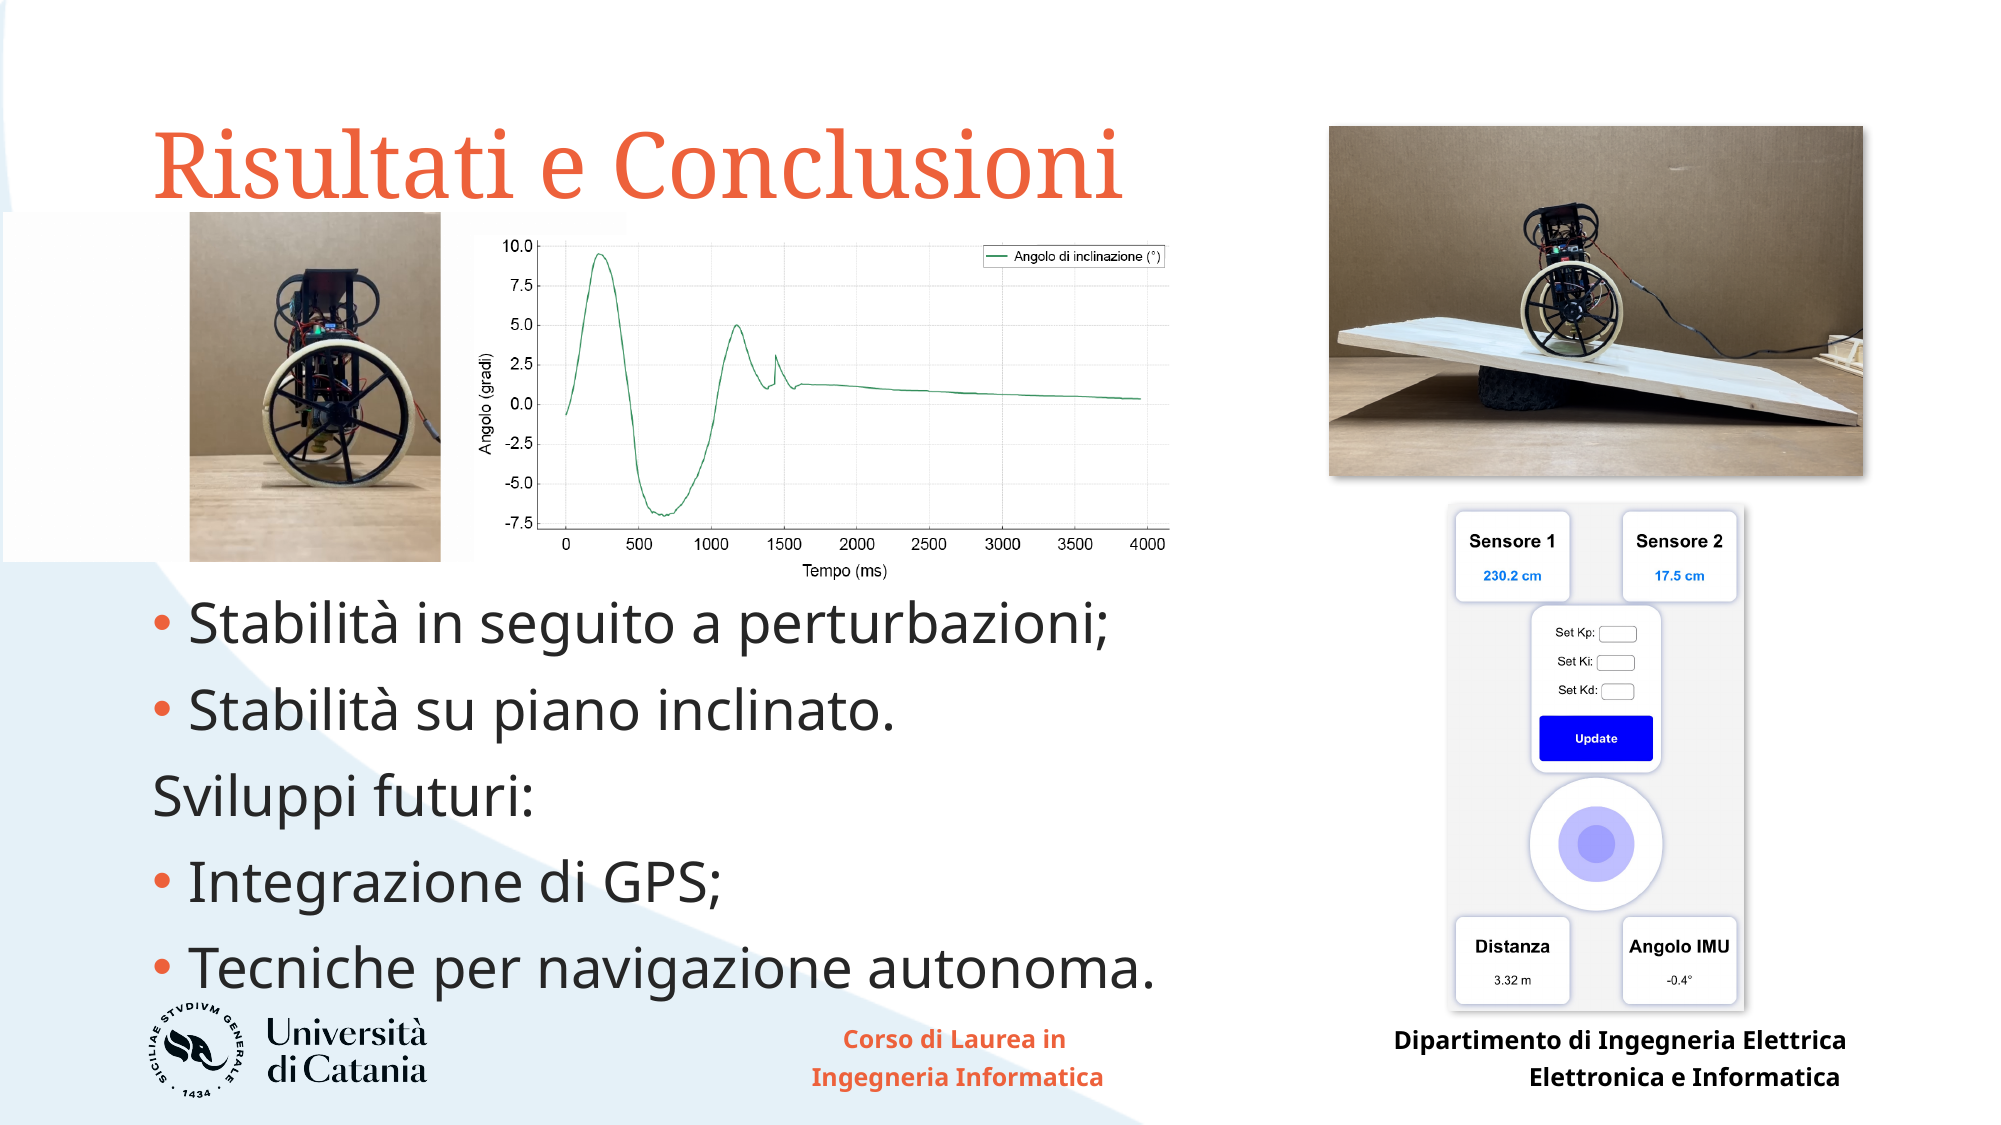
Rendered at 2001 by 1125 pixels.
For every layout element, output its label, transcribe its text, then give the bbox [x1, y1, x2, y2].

picture [0, 0, 2000, 1125]
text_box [3, 211, 627, 563]
title Risultati e Conclusioni [137, 59, 1863, 278]
list Stabilità in seguito a perturbazioni; Stabilità su piano inclinato. Sviluppi futuri: Integrazione di GPS; Tecniche per navigazione autonoma. [137, 580, 1428, 1011]
